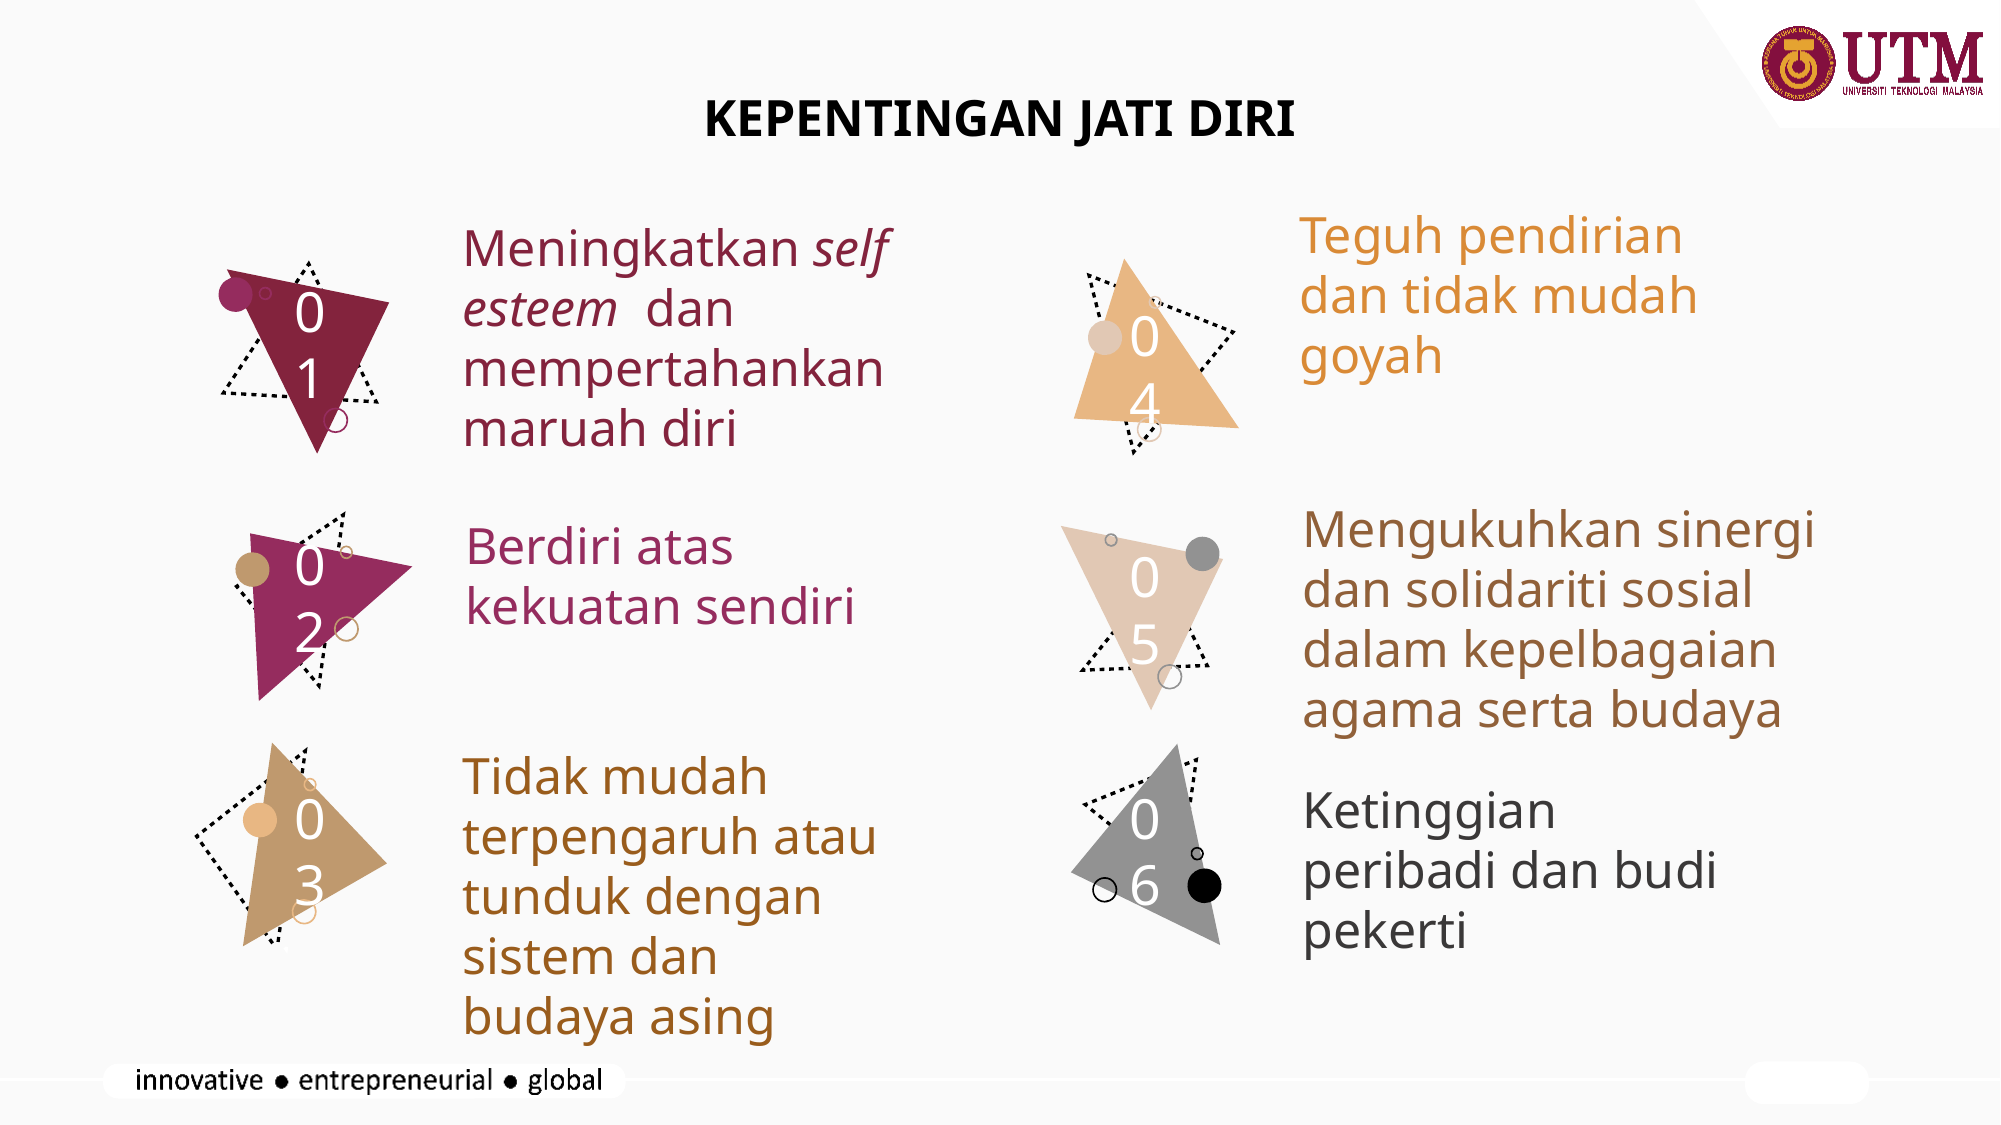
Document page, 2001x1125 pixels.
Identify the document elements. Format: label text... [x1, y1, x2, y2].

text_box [216, 260, 920, 454]
picture [137, 1068, 601, 1095]
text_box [1073, 258, 1758, 431]
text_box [1070, 743, 1760, 971]
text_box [194, 742, 921, 955]
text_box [1060, 432, 1921, 803]
picture [1762, 26, 1983, 101]
title KEPENTINGAN JATI DIRI [518, 76, 1482, 165]
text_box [233, 511, 923, 702]
